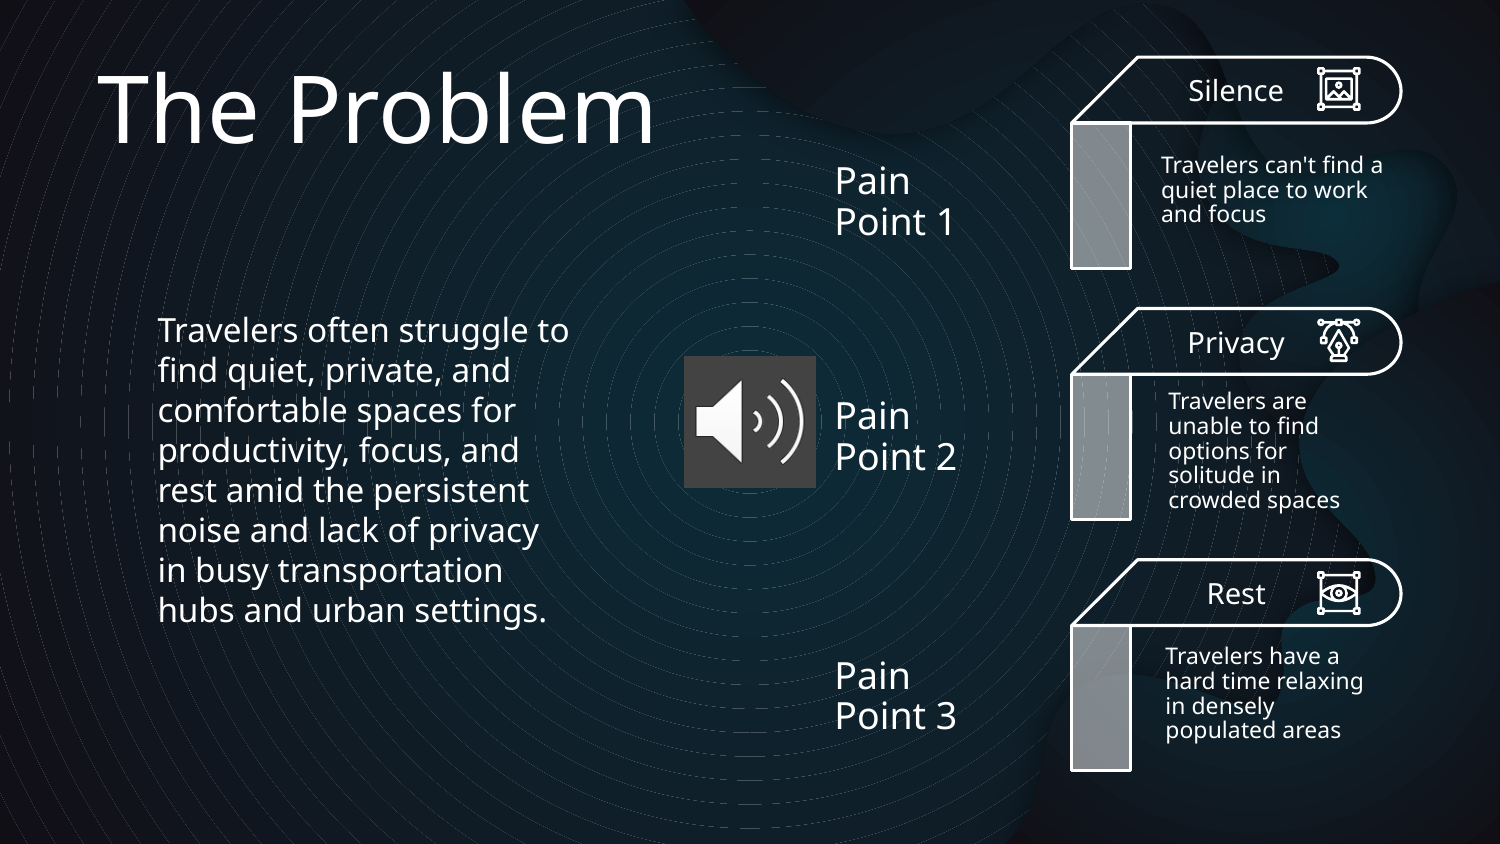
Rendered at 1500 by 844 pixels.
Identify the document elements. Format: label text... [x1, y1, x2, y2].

subtitle The Problem [86, 57, 682, 150]
picture [683, 354, 817, 489]
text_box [1071, 308, 1402, 520]
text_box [1071, 559, 1402, 772]
text_box Travelers often struggle to find quiet, private, and comfortable spaces for productivity, focus, and rest amid the persistent noise and lack of privacy in busy transportation hubs and urban settings. [142, 294, 591, 666]
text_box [1071, 56, 1402, 269]
subtitle Pain Point 3 [823, 671, 1022, 723]
subtitle Pain Point 1 [823, 177, 1022, 229]
subtitle Pain Point 2 [823, 391, 1023, 452]
